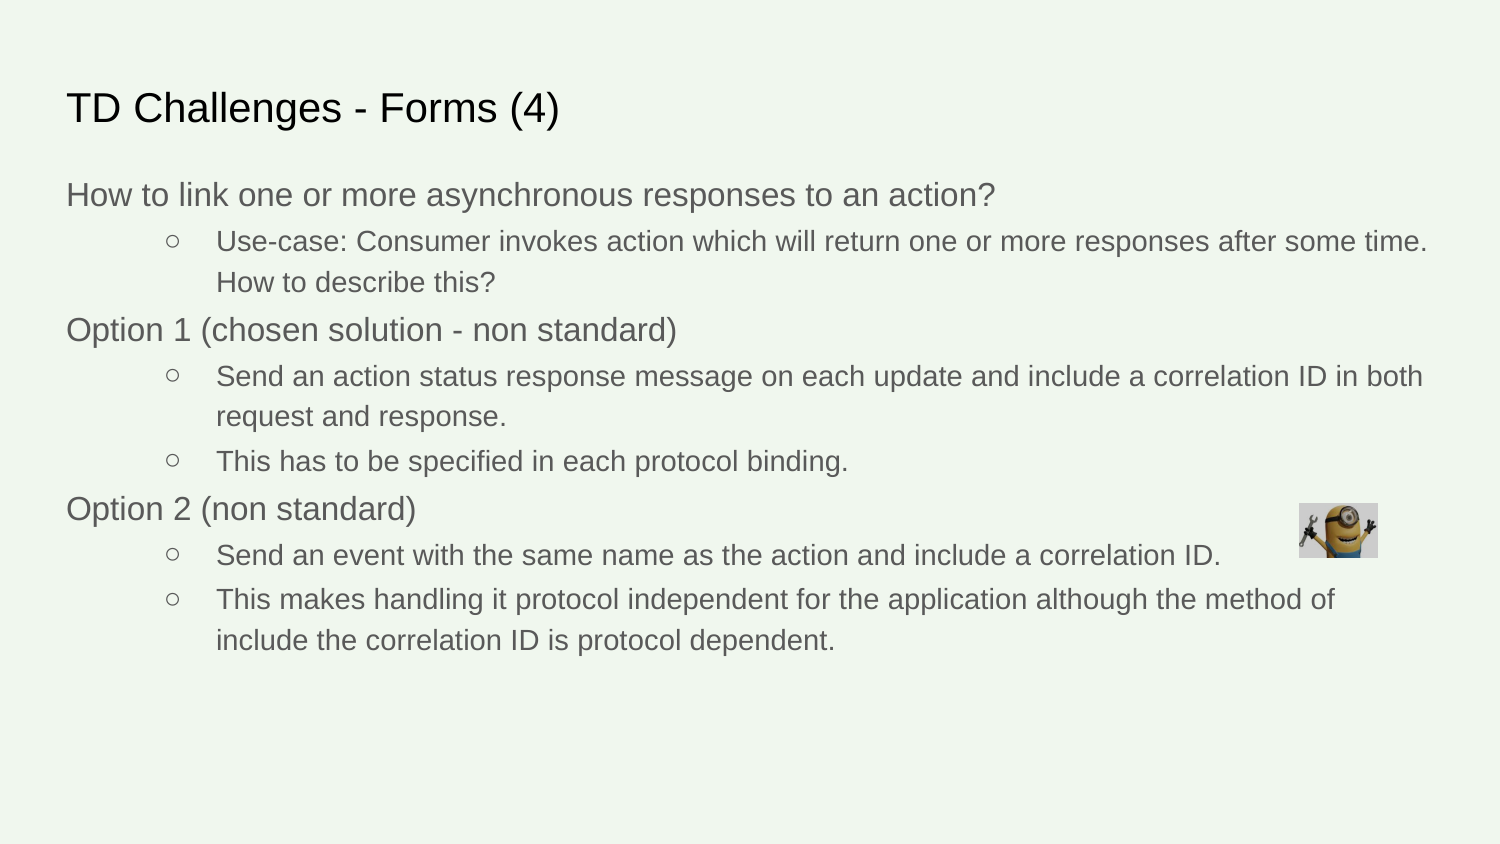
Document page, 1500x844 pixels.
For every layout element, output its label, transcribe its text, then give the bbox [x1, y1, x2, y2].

title TD Challenges - Forms (4) [51, 65, 1449, 152]
list How to link one or more asynchronous responses to an action? Use-case: Consumer invokes action which will return one or more responses after some time. How to describe this? Option 1 (chosen solution - non standard) Send an action status response message on each update and include a correlation ID in both request and response. This has to be specified in each protocol binding. Option 2 (non standard) Send an event with the same name as the action and include a correlation ID. This makes handling it protocol independent for the application although the method of include the correlation ID is protocol dependent. [51, 152, 1449, 798]
picture [1299, 503, 1379, 558]
